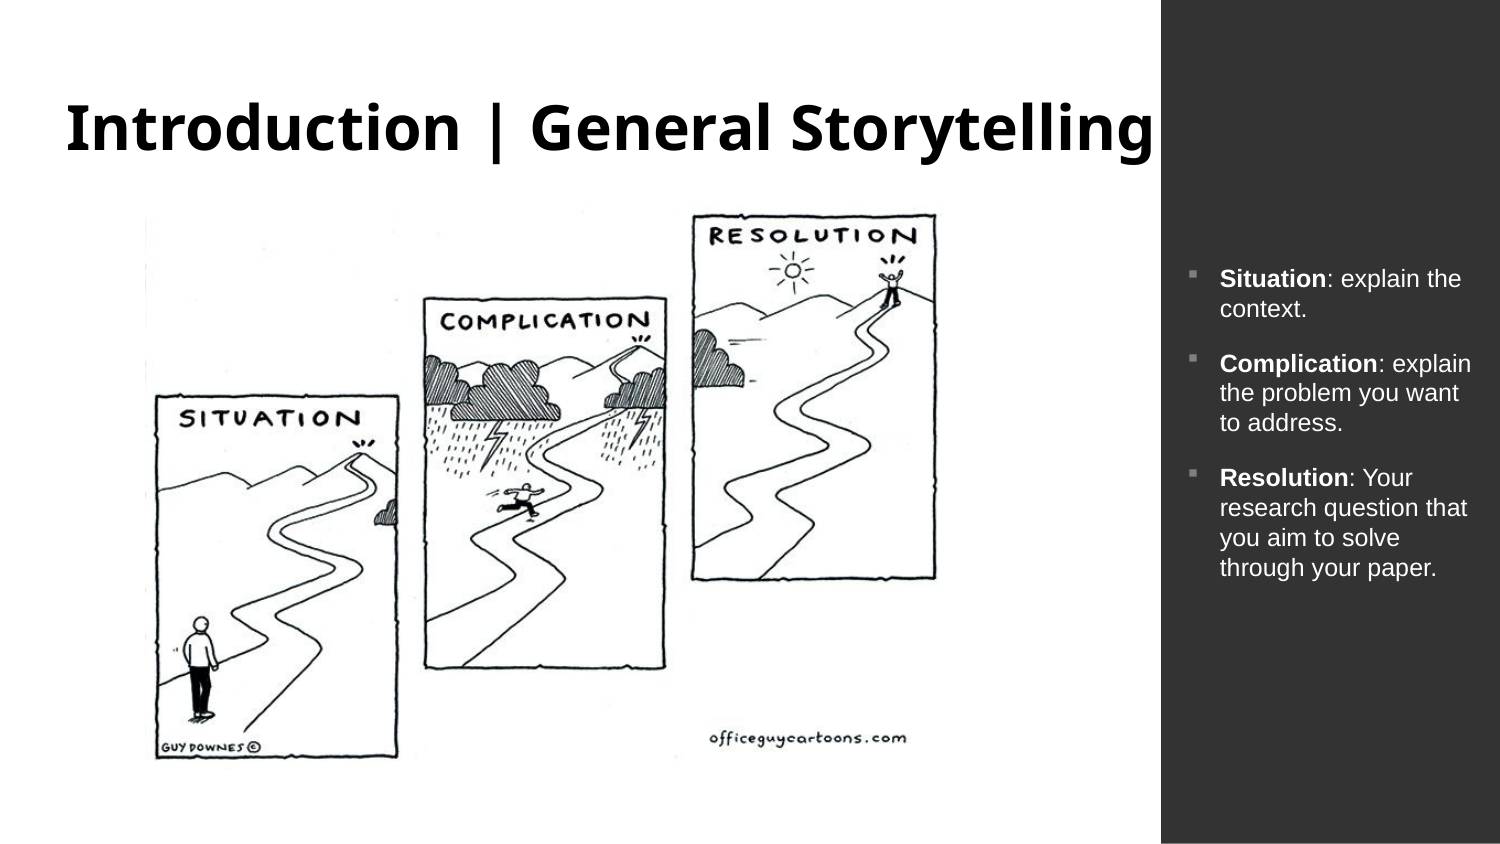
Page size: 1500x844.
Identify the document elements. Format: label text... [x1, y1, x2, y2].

text_box Situation: explain the context. Complication: explain the problem you want to address. Resolution: Your research question that you aim to solve through your paper. [1159, 0, 1500, 844]
title Introduction | General Storytelling [51, 72, 1159, 176]
picture [145, 205, 945, 771]
